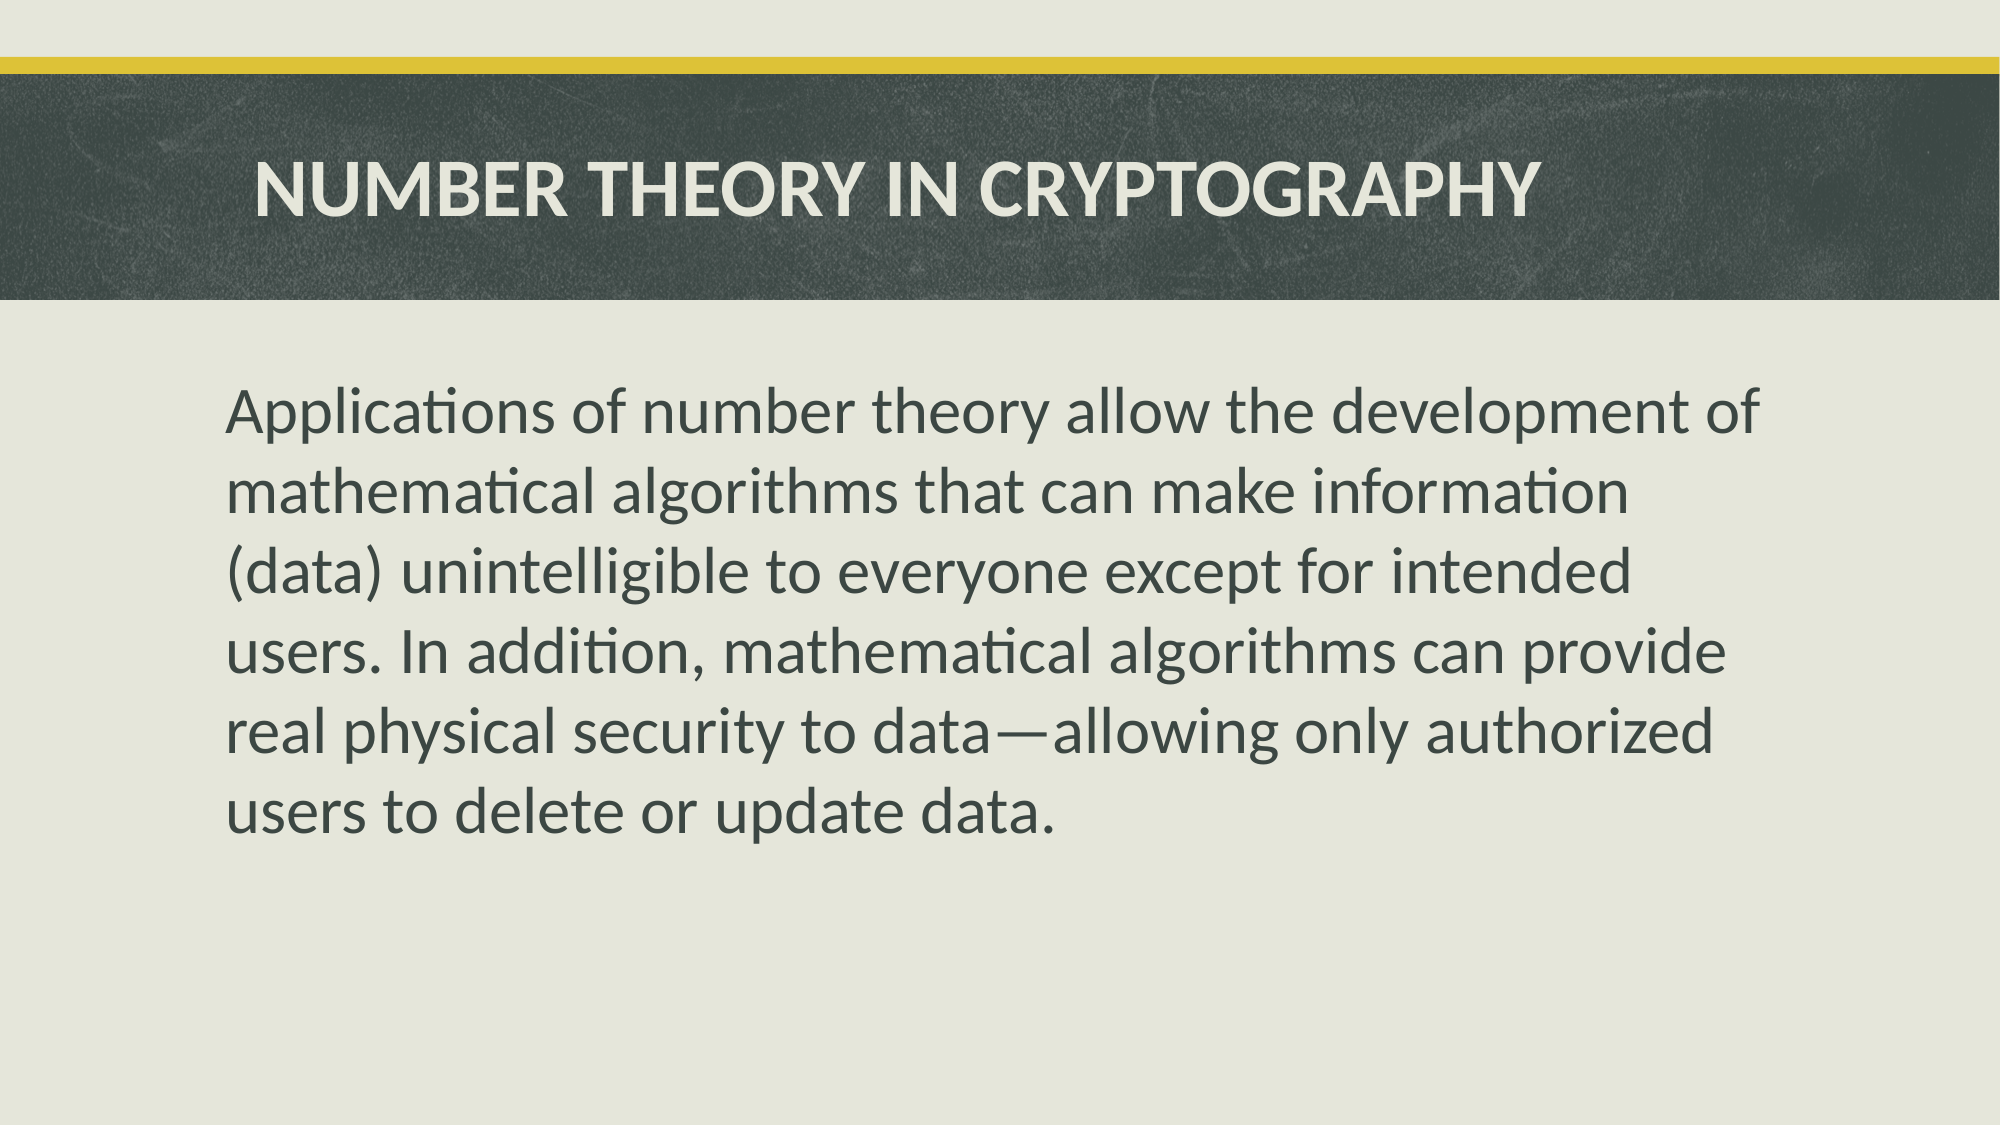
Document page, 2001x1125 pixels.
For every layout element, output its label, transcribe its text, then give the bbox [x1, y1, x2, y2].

title NUMBER THEORY IN CRYPTOGRAPHY [210, 76, 1790, 300]
picture [0, 74, 2000, 300]
list Applications of number theory allow the development of mathematical algorithms that can make information (data) unintelligible to everyone except for intended users. In addition, mathematical algorithms can provide real physical security to data—allowing only authorized users to delete or update data. [210, 359, 1790, 1014]
